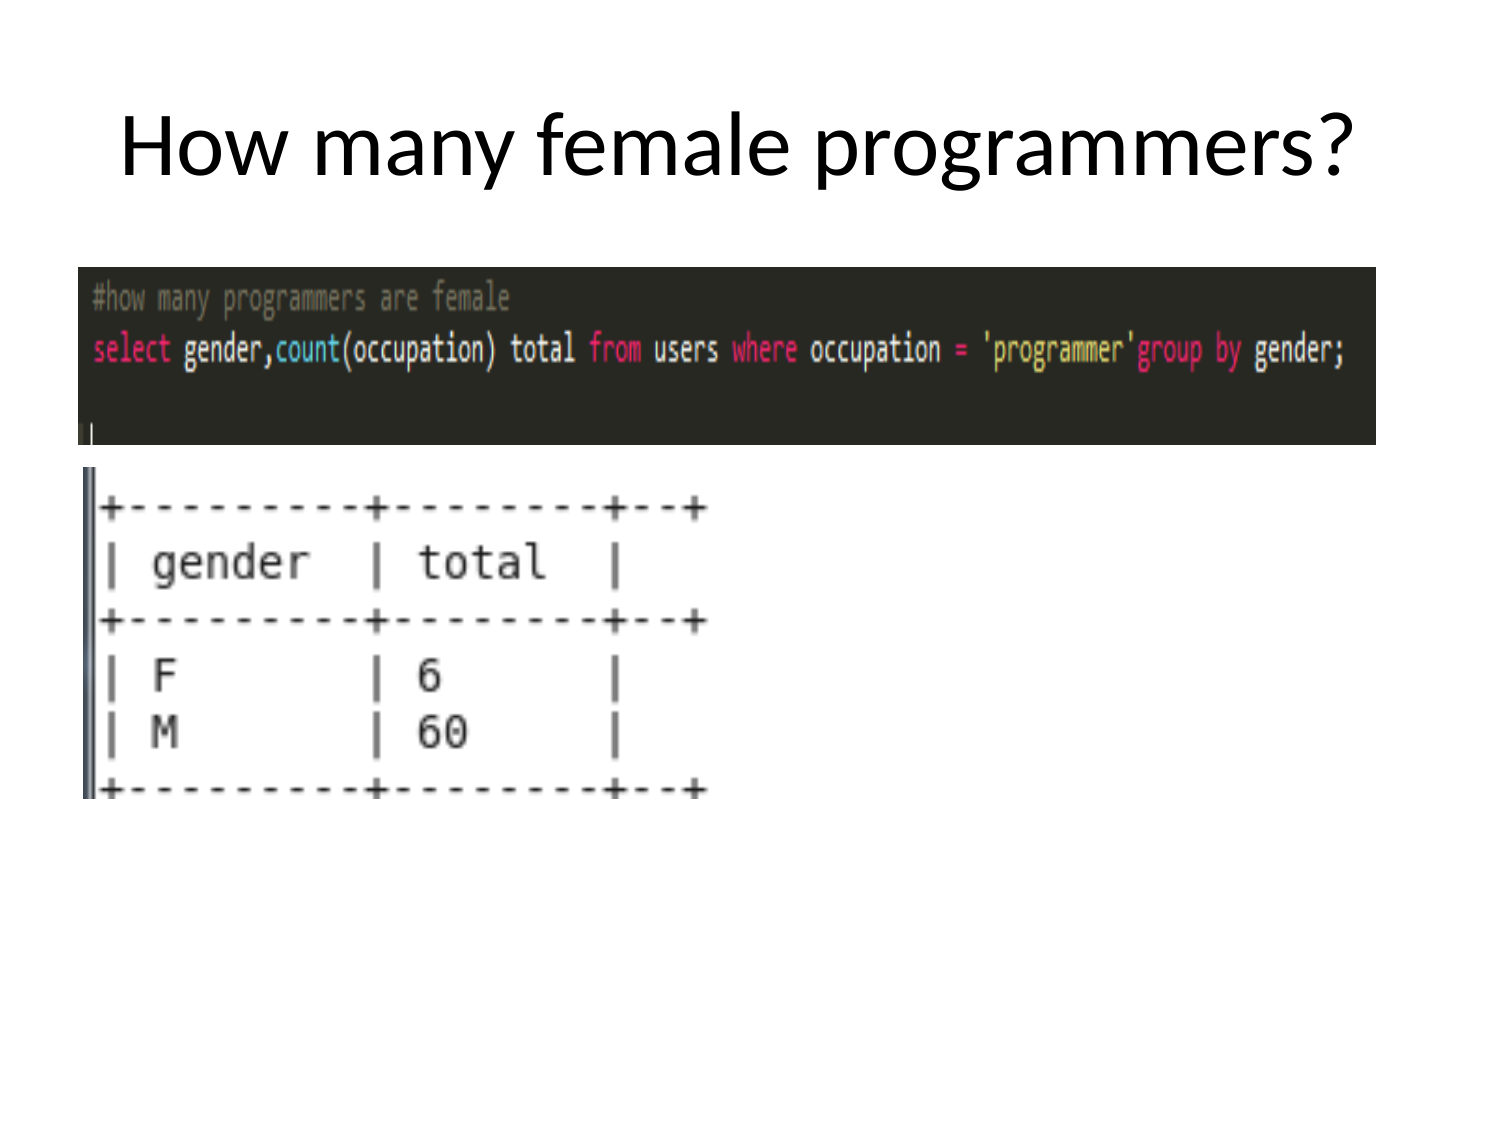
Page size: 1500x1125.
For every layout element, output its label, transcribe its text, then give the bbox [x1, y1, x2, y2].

picture [77, 266, 1377, 445]
title How many female programmers? [75, 45, 1425, 233]
picture [83, 467, 752, 799]
